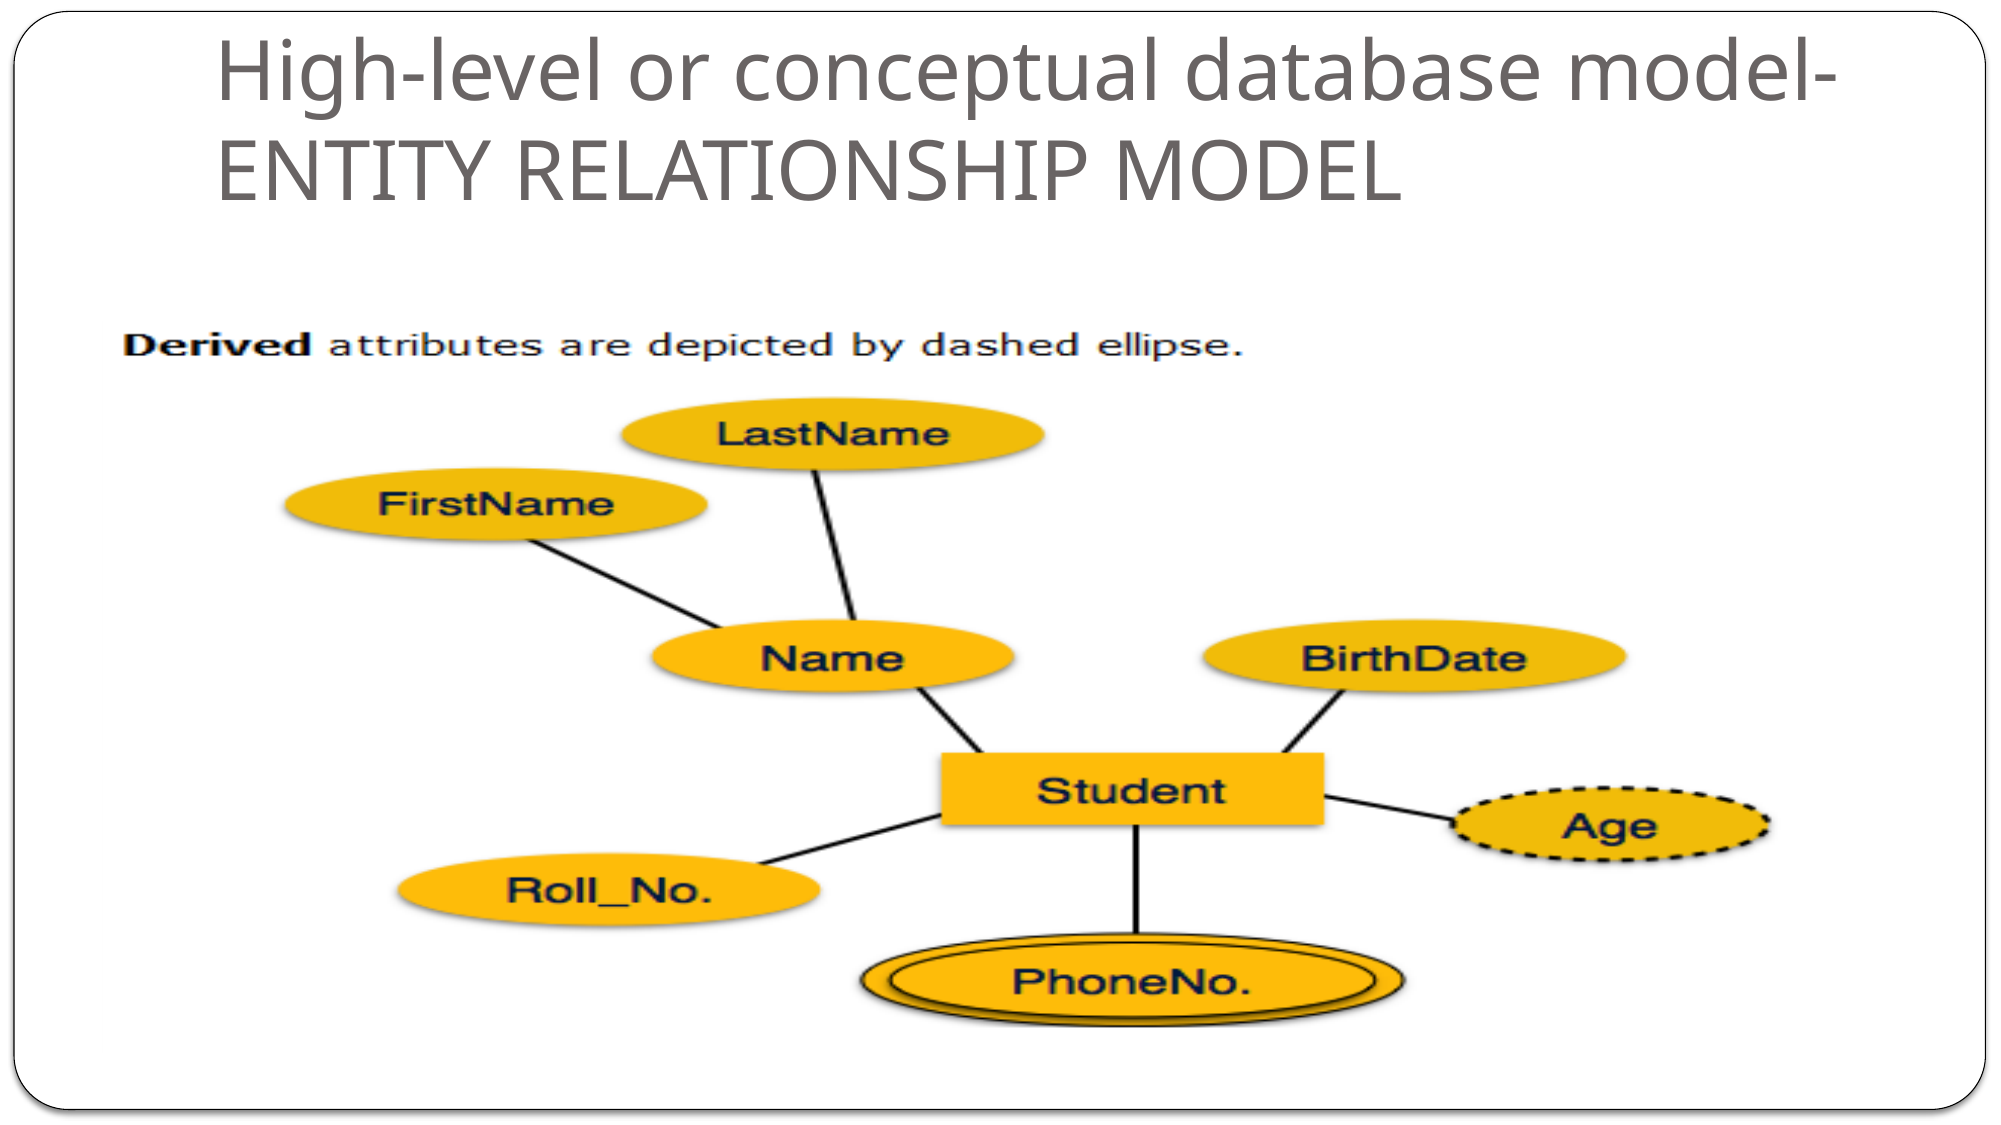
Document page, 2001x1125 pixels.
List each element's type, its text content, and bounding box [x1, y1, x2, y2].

title High-level or conceptual database model- ENTITY RELATIONSHIP MODEL [200, 45, 1900, 233]
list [101, 321, 1864, 1054]
